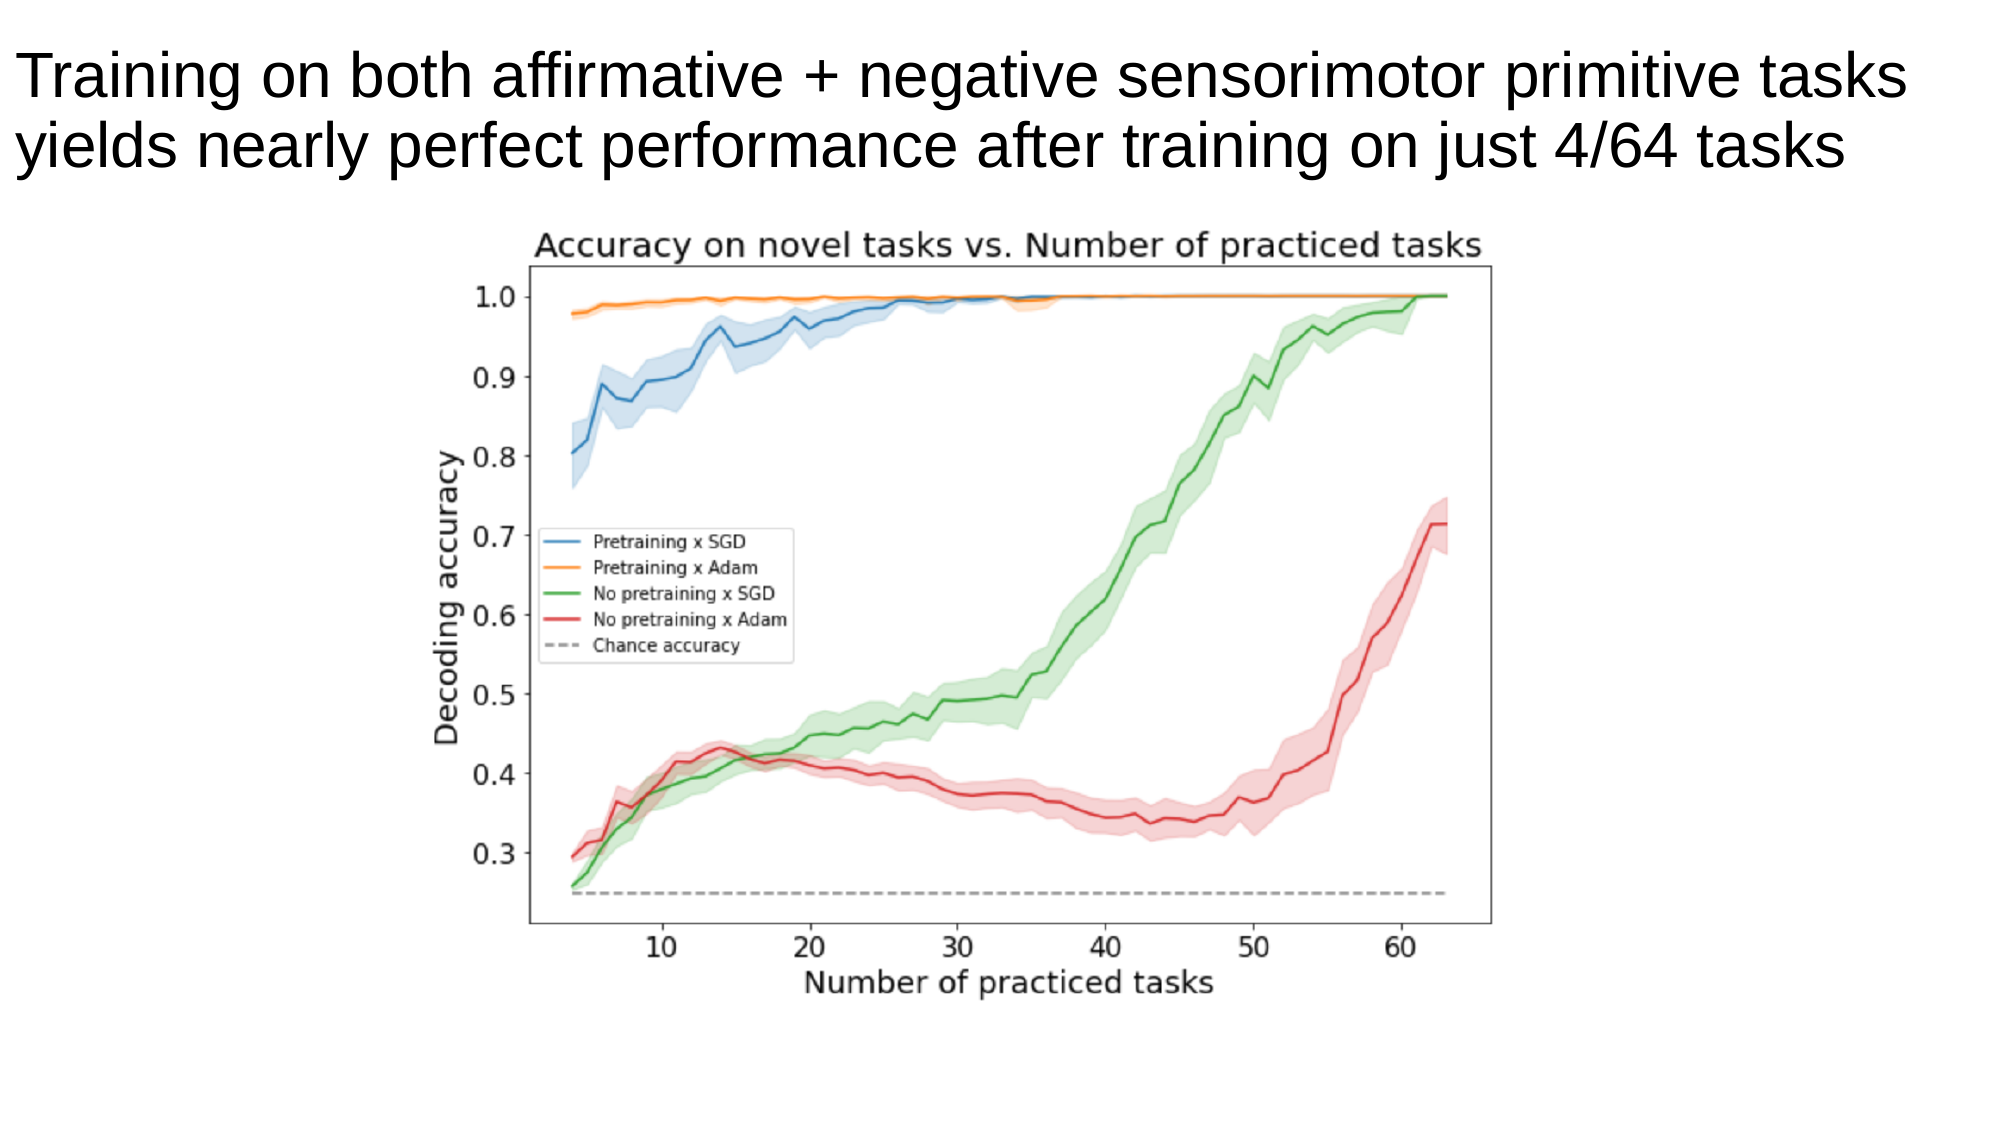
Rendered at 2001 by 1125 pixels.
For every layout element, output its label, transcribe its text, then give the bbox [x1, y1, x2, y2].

title Training on both affirmative + negative sensorimotor primitive tasks yields nearly perfect performance after training on just 4/64 tasks [0, 3, 2000, 221]
picture [422, 209, 1578, 1011]
